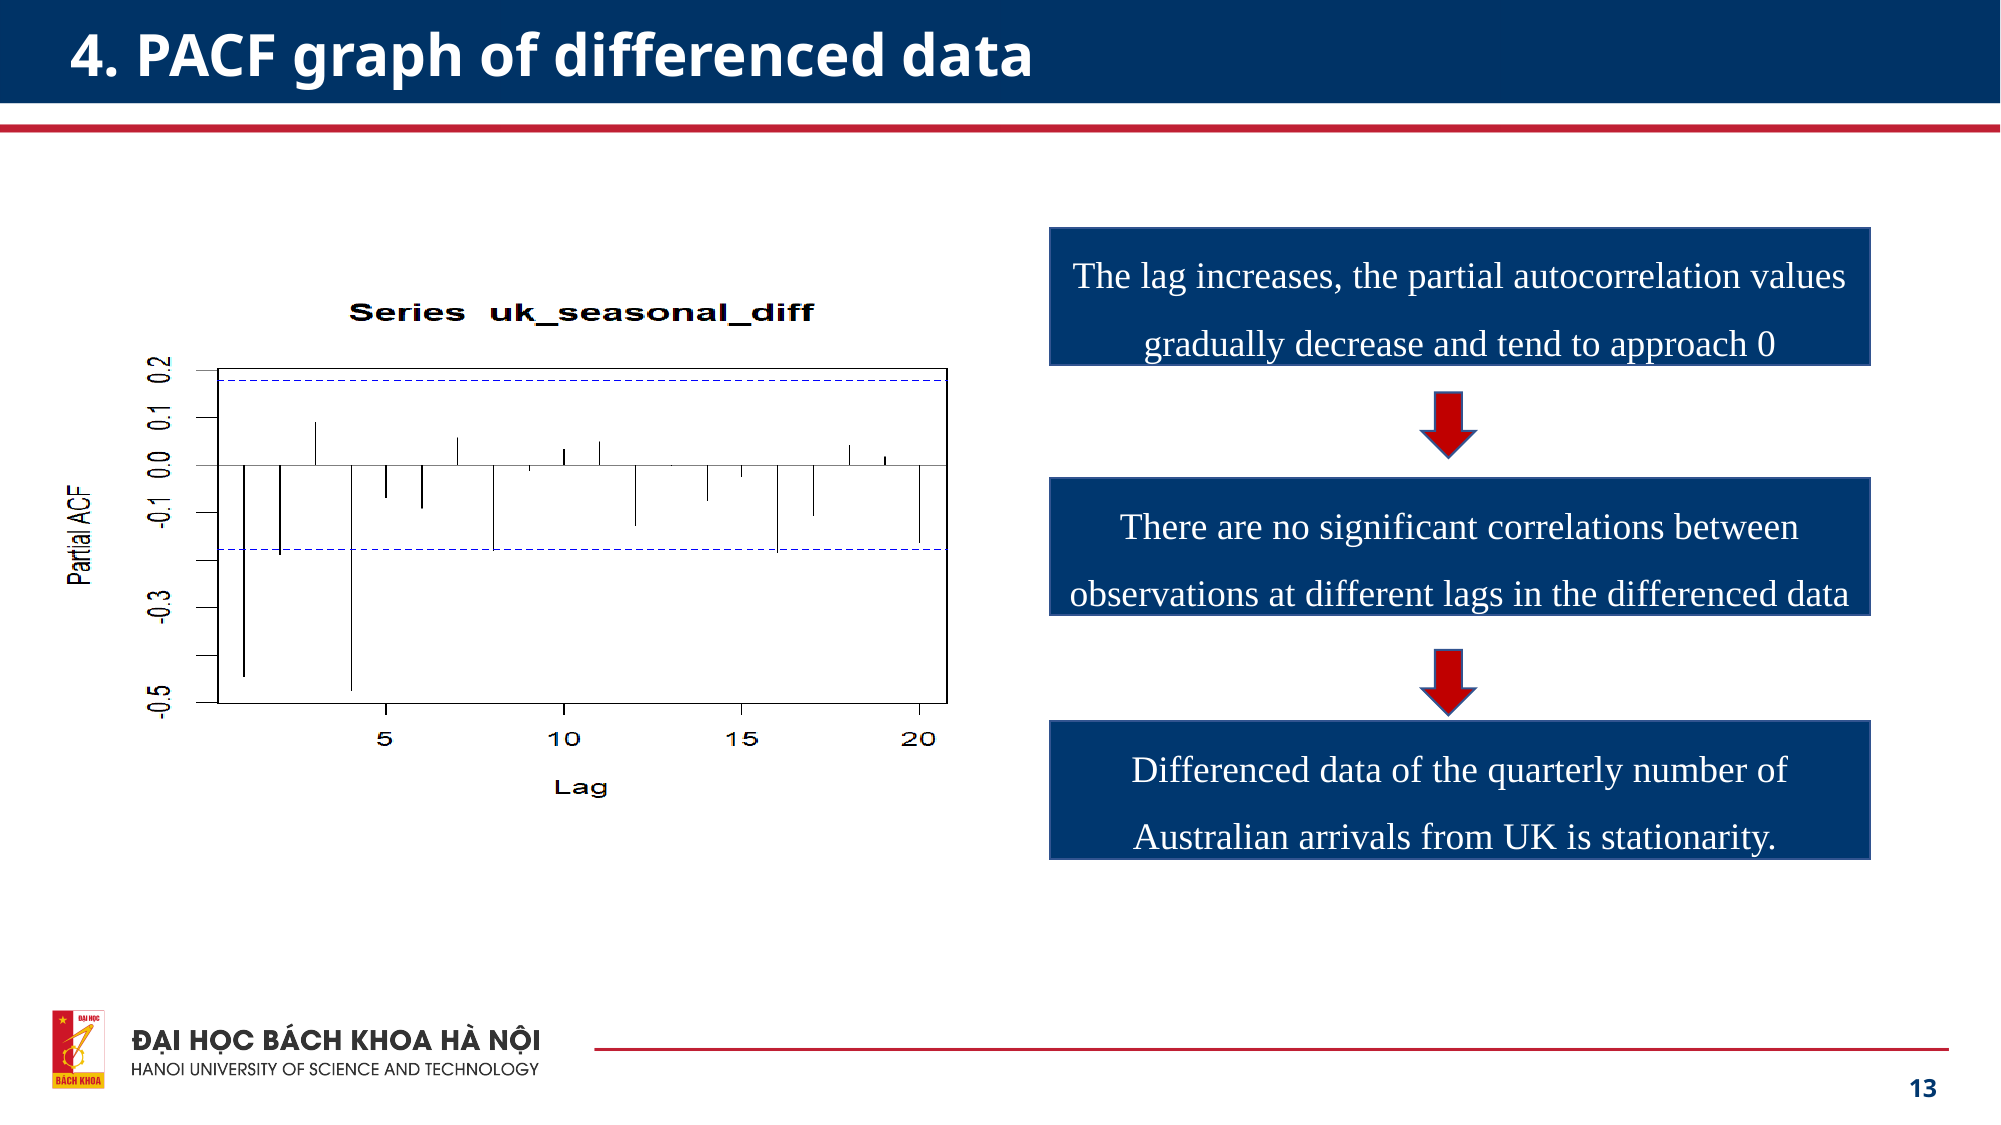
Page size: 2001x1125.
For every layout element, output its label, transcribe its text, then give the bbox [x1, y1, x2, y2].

text_box The lag increases, the partial autocorrelation values gradually decrease and tend to approach 0 [1049, 227, 1871, 366]
text_box [1419, 648, 1478, 717]
text_box There are no significant correlations between observations at different lags in the differenced data [1049, 477, 1871, 616]
slide_number 13 [1502, 1065, 1953, 1125]
title 4. PACF graph of differenced data [55, 18, 1945, 90]
picture [0, 0, 2001, 1125]
text_box [1419, 391, 1478, 460]
text_box Differenced data of the quarterly number of Australian arrivals from UK is stationarity. [1049, 720, 1871, 860]
